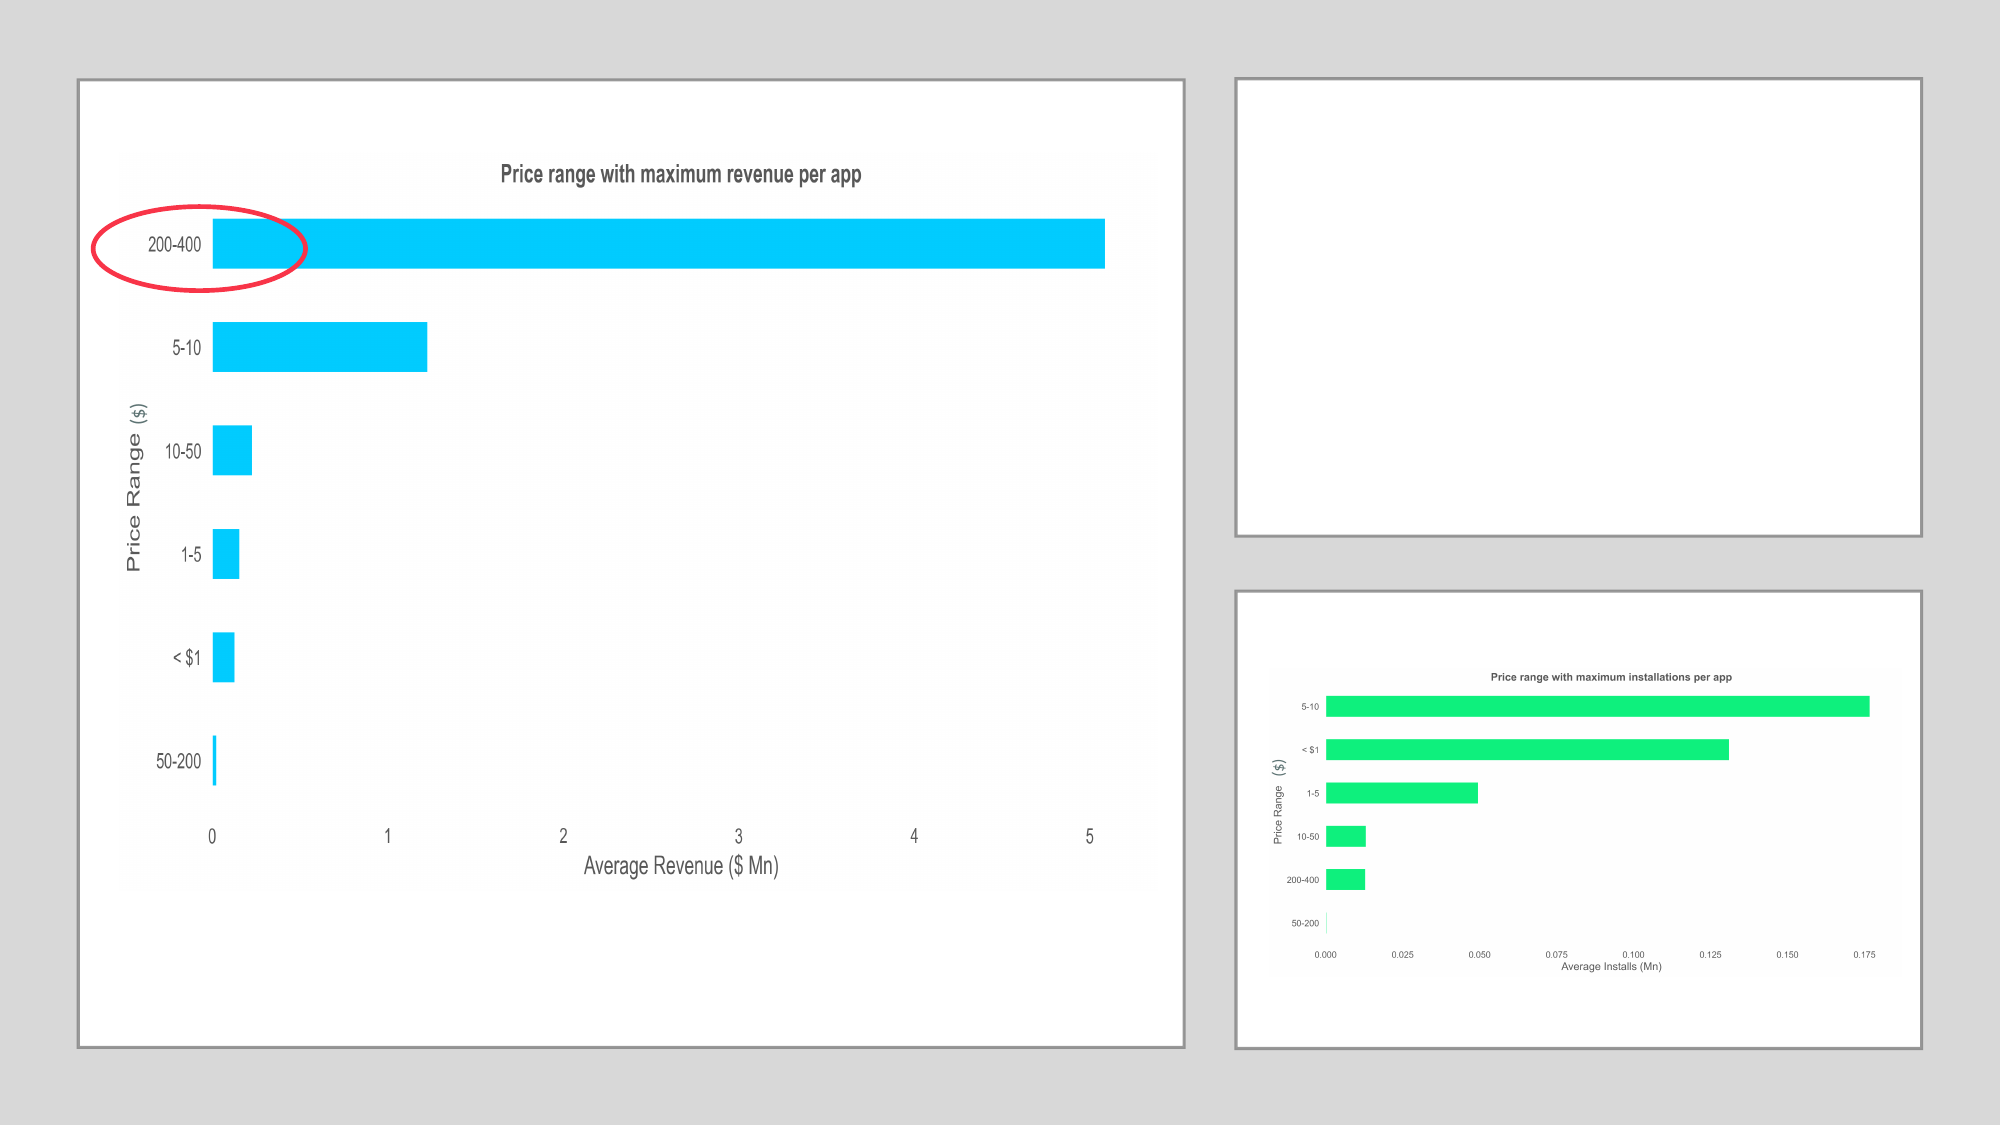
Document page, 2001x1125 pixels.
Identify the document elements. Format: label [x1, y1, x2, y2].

text_box [1235, 78, 1923, 537]
text_box [116, 152, 1158, 891]
text_box [0, 0, 2000, 1125]
text_box [92, 221, 116, 276]
text_box [1261, 668, 1902, 977]
text_box [1235, 590, 1923, 1049]
text_box [77, 79, 1185, 1048]
